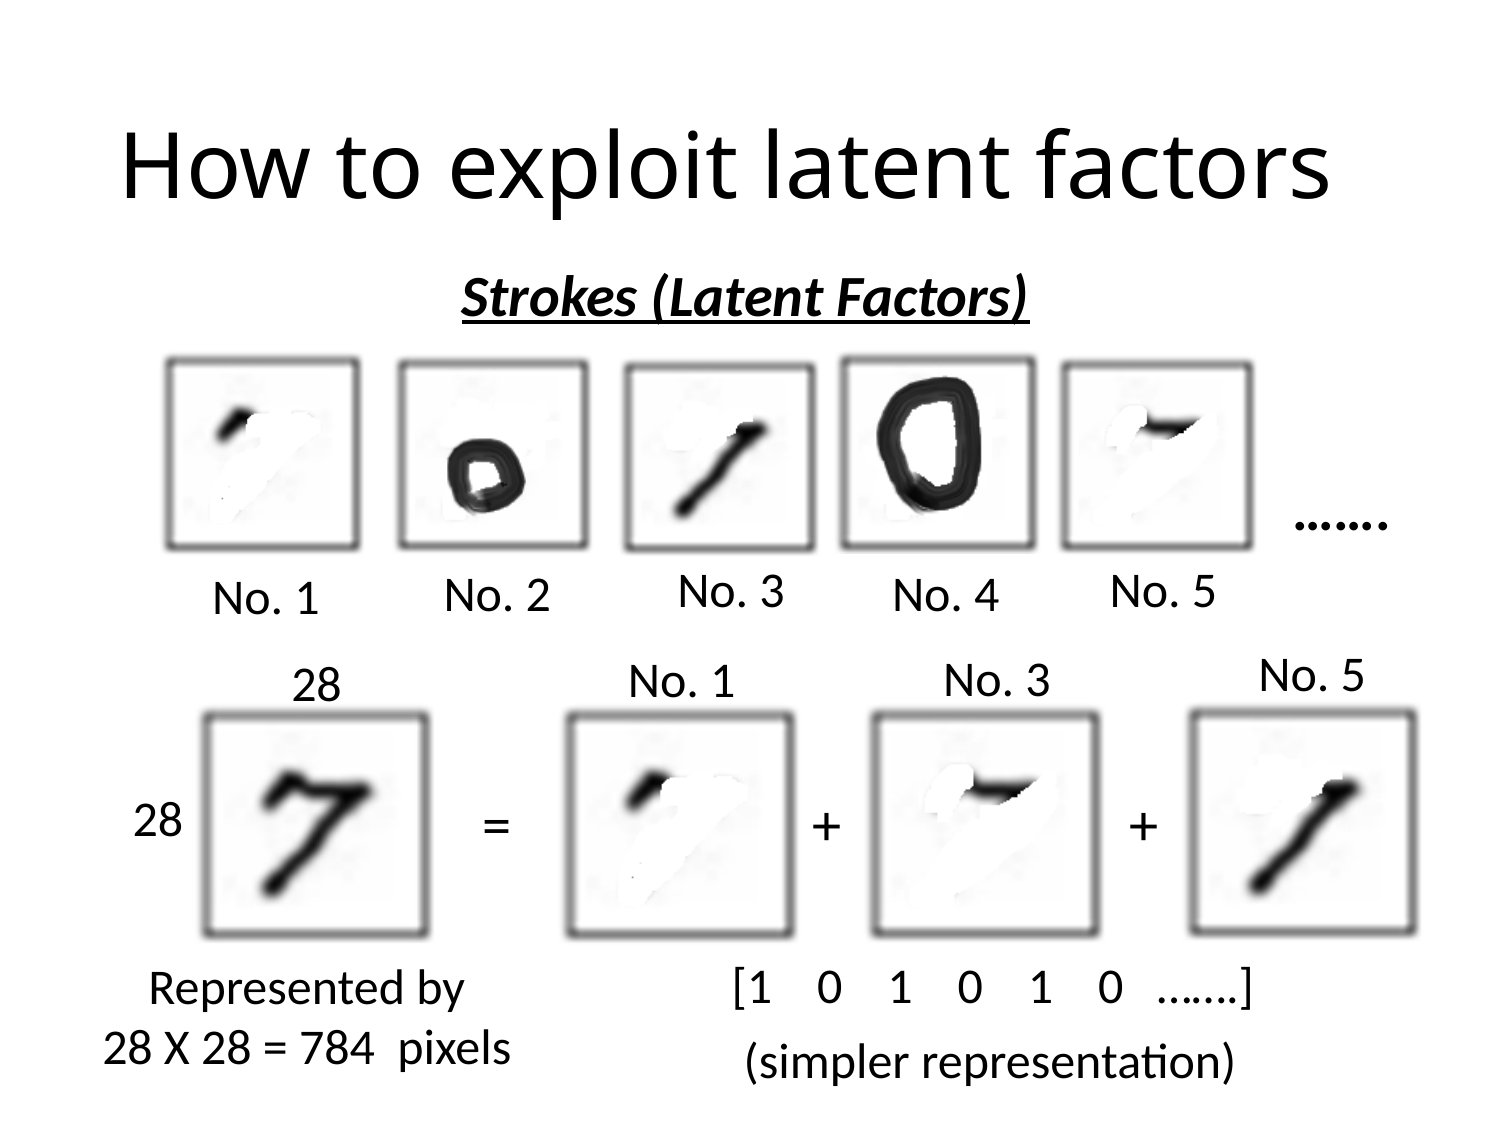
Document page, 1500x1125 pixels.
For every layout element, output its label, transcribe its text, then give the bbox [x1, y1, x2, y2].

picture [549, 696, 819, 946]
text_box No. 5 [1221, 634, 1403, 698]
text_box + [1112, 780, 1177, 865]
text_box = [442, 780, 549, 865]
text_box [115, 644, 442, 951]
title How to exploit latent factors [103, 59, 1397, 278]
text_box No. 3 [906, 638, 1088, 694]
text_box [151, 250, 1432, 634]
text_box No. 1 [591, 639, 773, 696]
picture [1177, 698, 1432, 948]
picture [859, 694, 1112, 948]
text_box Represented by 28 X 28 = 784 pixels [57, 947, 557, 1082]
text_box (simpler representation) [728, 1020, 1257, 1096]
text_box [1 0 1 0 1 0 …….] [639, 946, 1346, 1021]
text_box + [819, 780, 859, 865]
